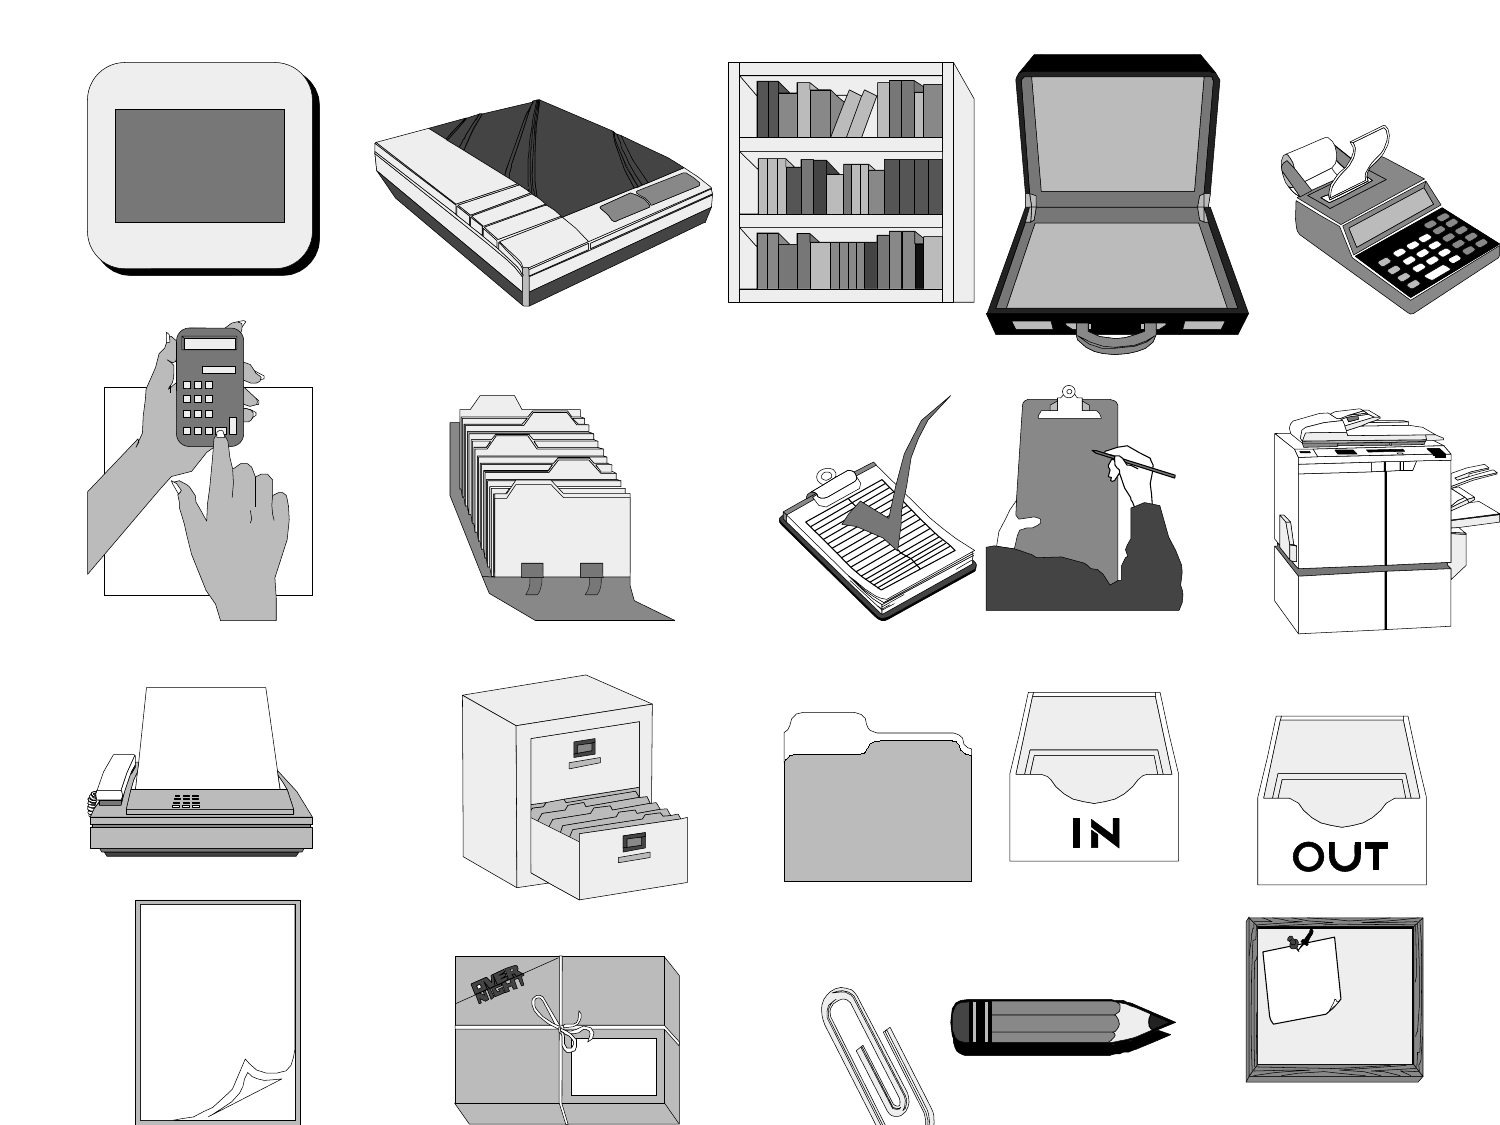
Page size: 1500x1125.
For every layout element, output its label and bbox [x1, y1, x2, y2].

text_box [1274, 408, 1500, 634]
text_box [986, 385, 1184, 611]
text_box [1246, 916, 1424, 1083]
text_box [1281, 125, 1500, 315]
text_box [821, 987, 935, 1125]
text_box [454, 955, 680, 1125]
text_box [784, 712, 972, 882]
text_box [462, 674, 688, 901]
text_box [374, 99, 713, 307]
text_box [779, 395, 977, 621]
text_box [87, 62, 313, 269]
text_box [727, 62, 975, 303]
text_box [986, 54, 1249, 355]
text_box [1009, 692, 1179, 862]
text_box [449, 395, 676, 621]
text_box [87, 687, 313, 857]
text_box [1257, 716, 1427, 886]
text_box [950, 999, 1176, 1056]
text_box [135, 899, 300, 1125]
text_box [87, 320, 313, 621]
